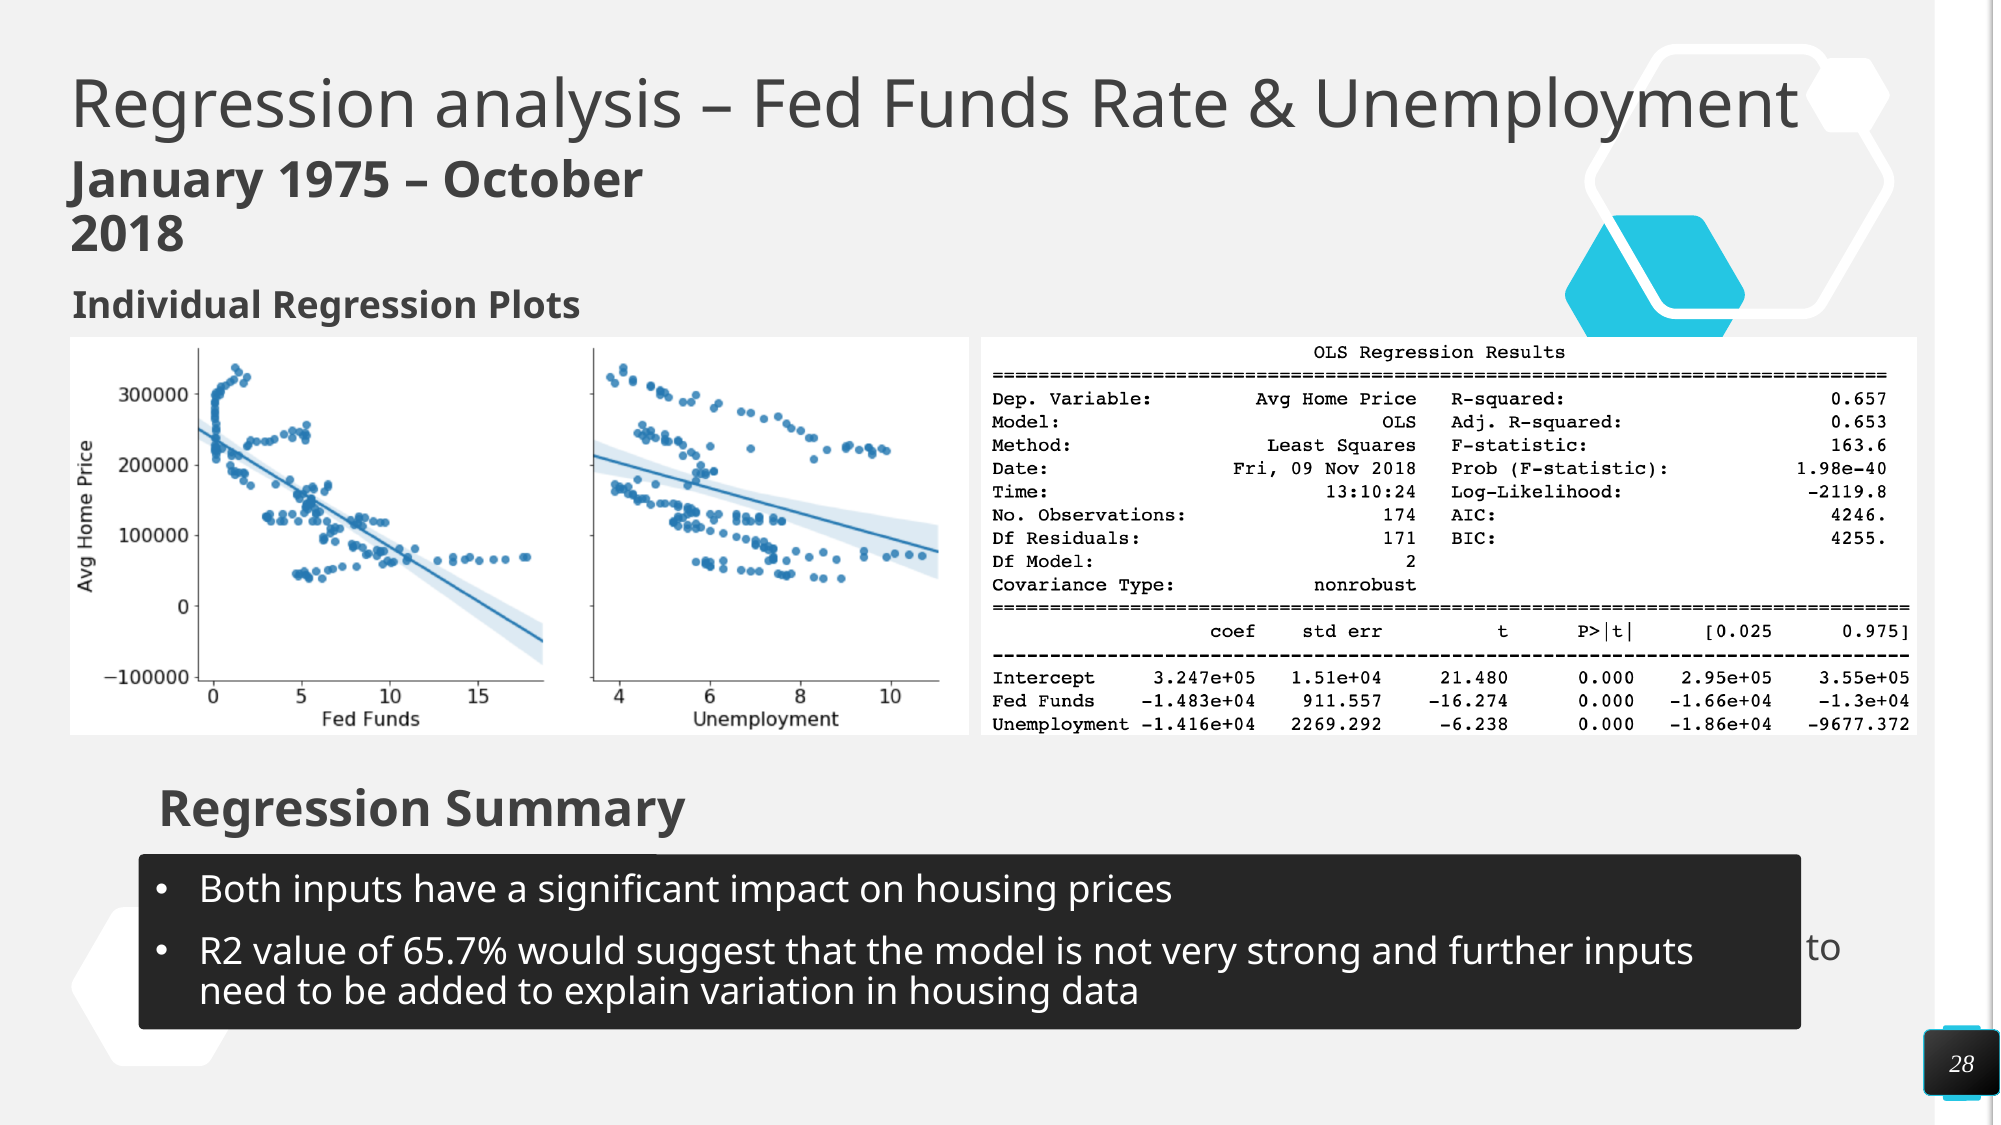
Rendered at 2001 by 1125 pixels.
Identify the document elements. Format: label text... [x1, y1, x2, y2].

text_box Both inputs have a significant impact on housing prices R2 value of 65.7% would suggest that the model is not very strong and further inputs need to be added to explain variation in housing data [138, 854, 1802, 1030]
title Regression analysis – Fed Funds Rate & Unemployment [70, 70, 1932, 142]
list Both inputs have a significant impact on housing prices R2 value of 65.7% would suggest that the model is not very strong and further inputs need to be added to explain variation in housing data [1802, 866, 1864, 1014]
list Regression Summary [158, 783, 1629, 854]
list Individual Regression Plots [72, 286, 971, 327]
slide_number 28 [1923, 1029, 2000, 1096]
picture [981, 337, 1917, 735]
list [70, 337, 969, 735]
text_box January 1975 – October 2018 [70, 153, 704, 225]
